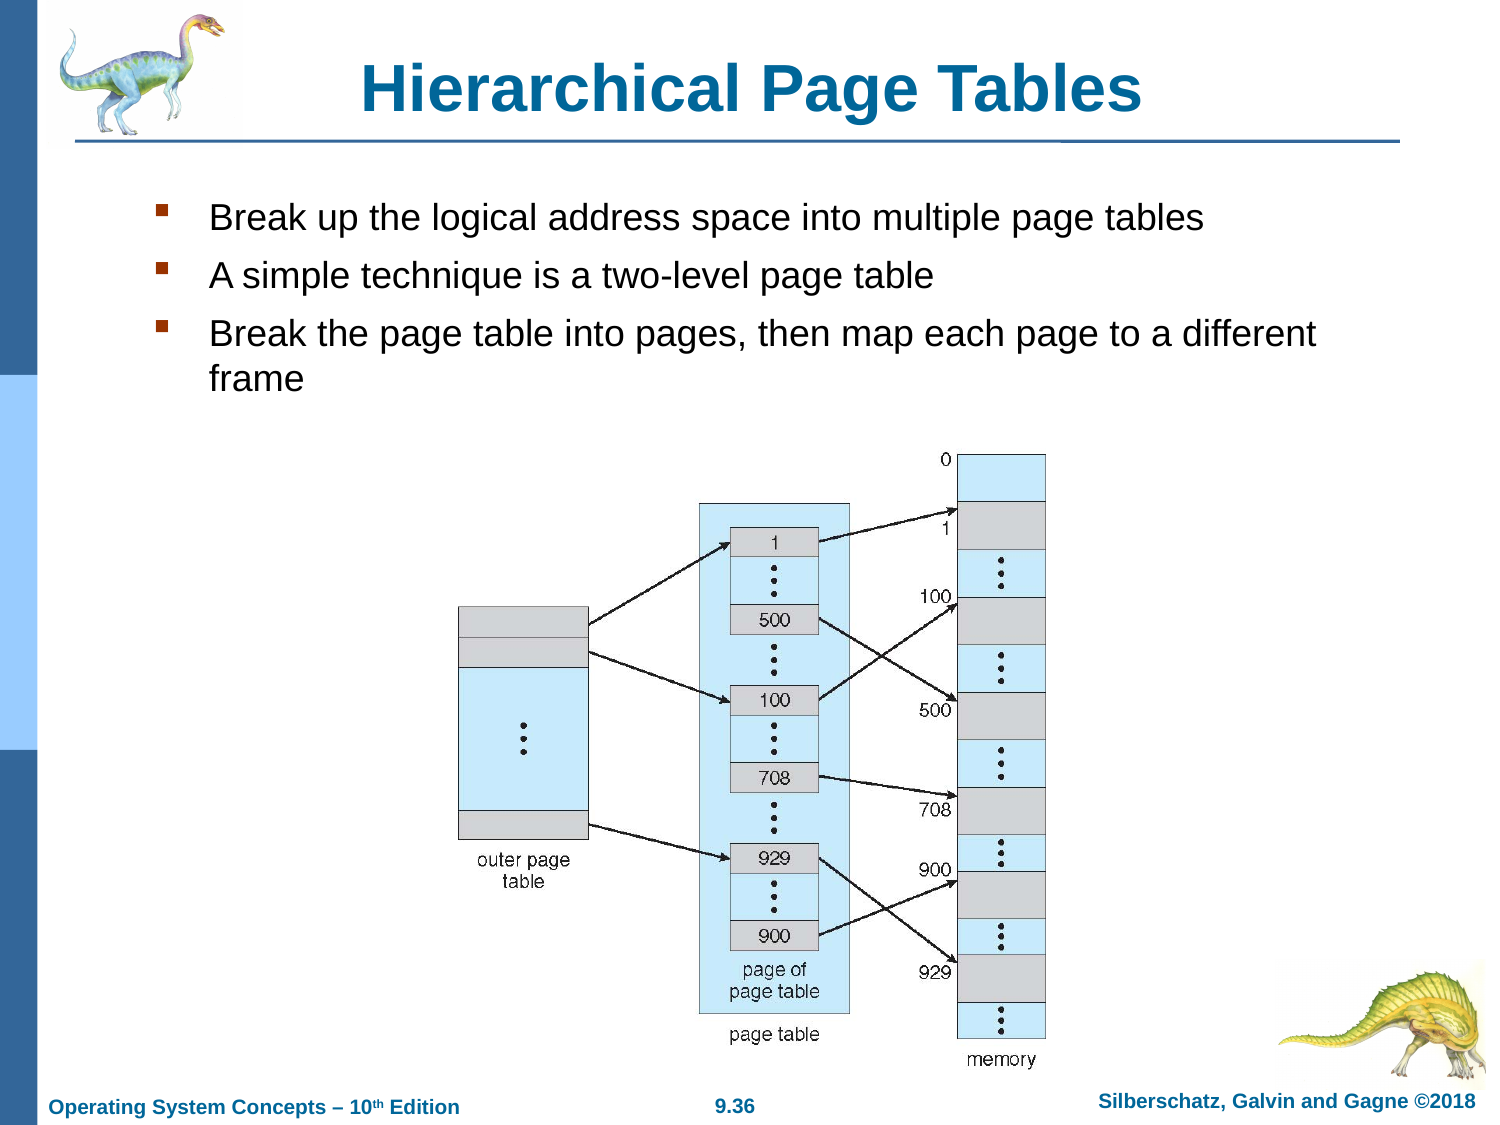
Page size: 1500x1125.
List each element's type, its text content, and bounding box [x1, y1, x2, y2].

picture [458, 448, 1046, 1070]
picture [46, 0, 243, 149]
list Break up the logical address space into multiple page tables A simple technique is a two-level page table Break the page table into pages, then map each page to a different frame [137, 185, 1406, 366]
title Hierarchical Page Tables [77, 38, 1428, 133]
picture [1275, 959, 1486, 1090]
